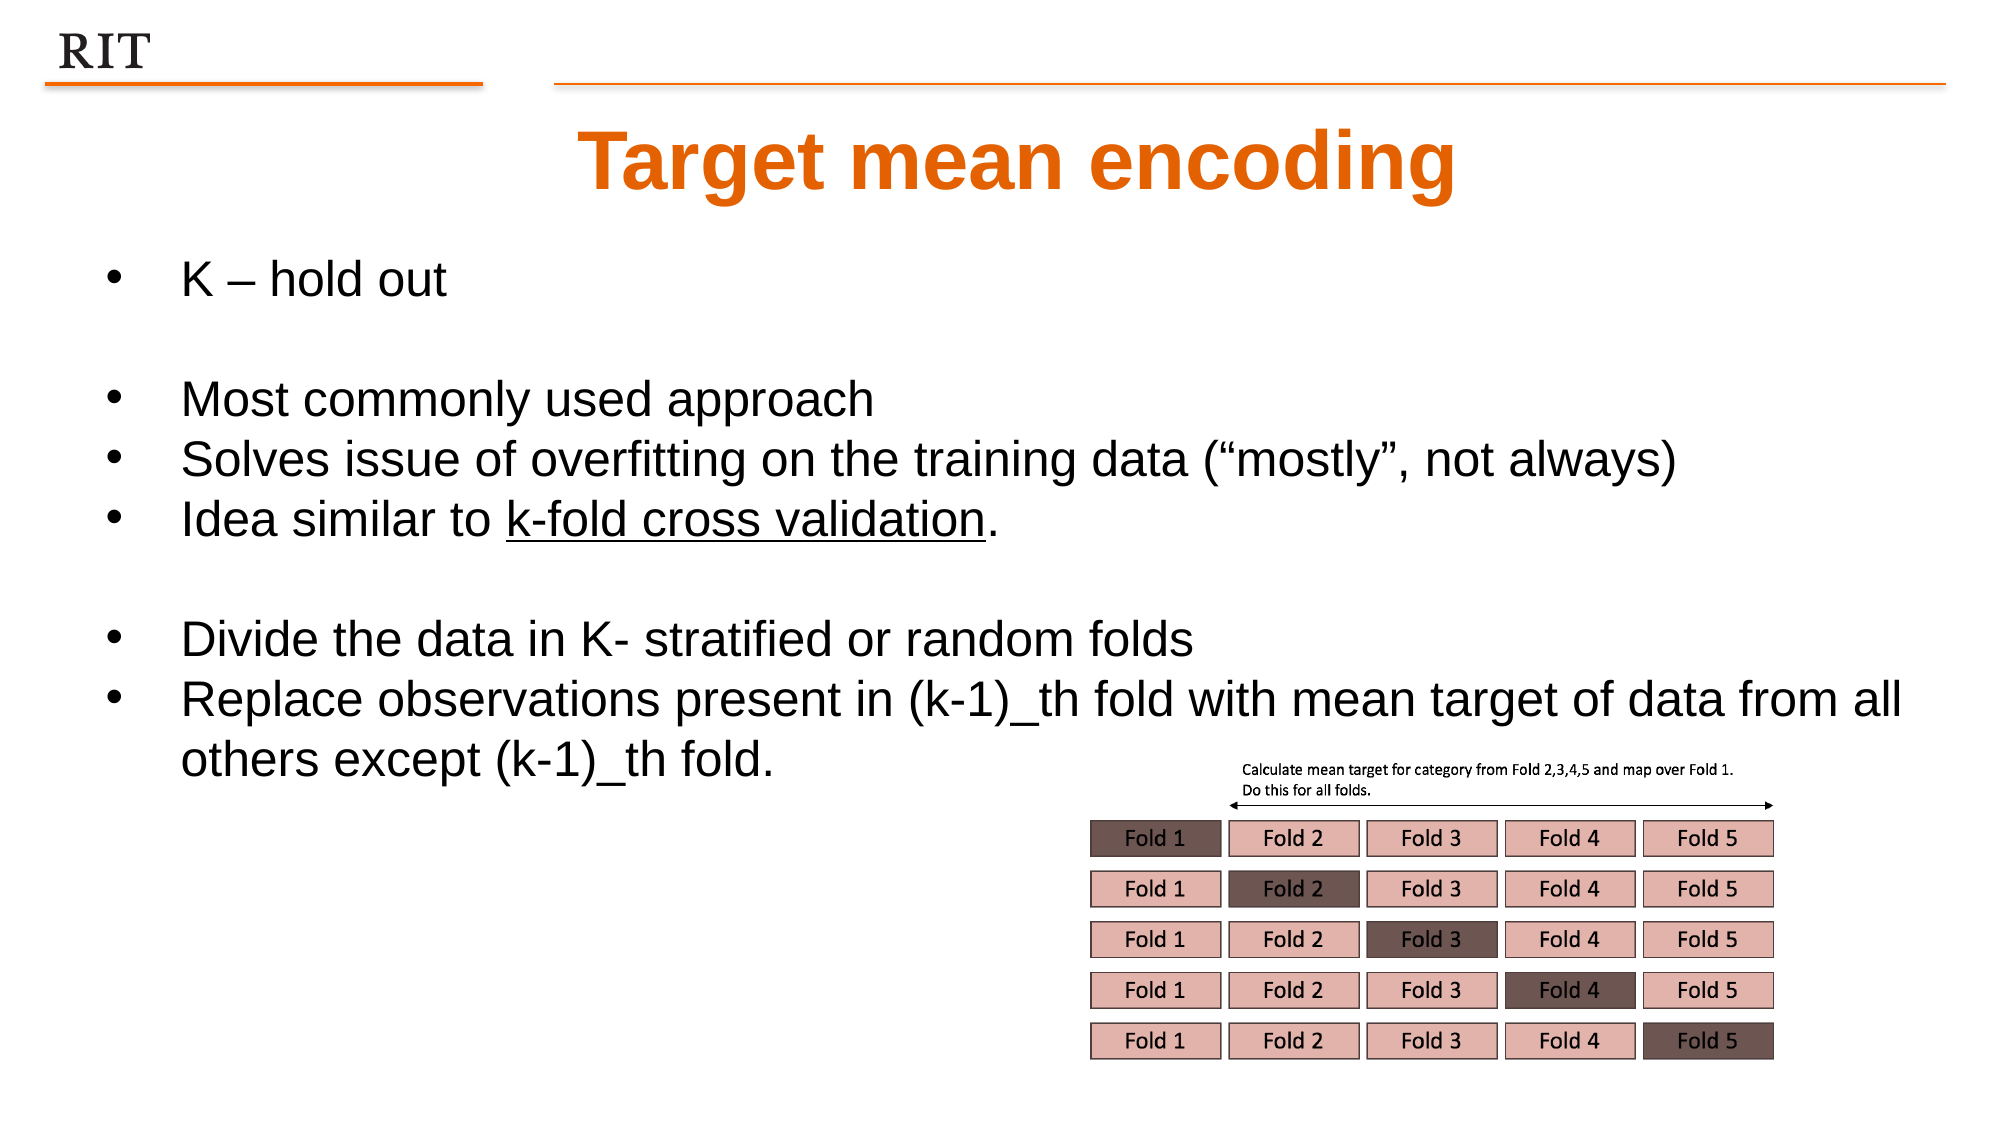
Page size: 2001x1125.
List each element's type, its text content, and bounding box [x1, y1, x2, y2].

text_box K – hold out Most commonly used approach Solves issue of overfitting on the training data (“mostly”, not always) Idea similar to k-fold cross validation. Divide the data in K- stratified or random folds Replace observations present in (k-1)_th fold with mean target of data from all others except (k-1)_th fold. [85, 226, 1936, 912]
picture [1090, 753, 1783, 1070]
title Target mean encoding [73, 114, 1962, 198]
